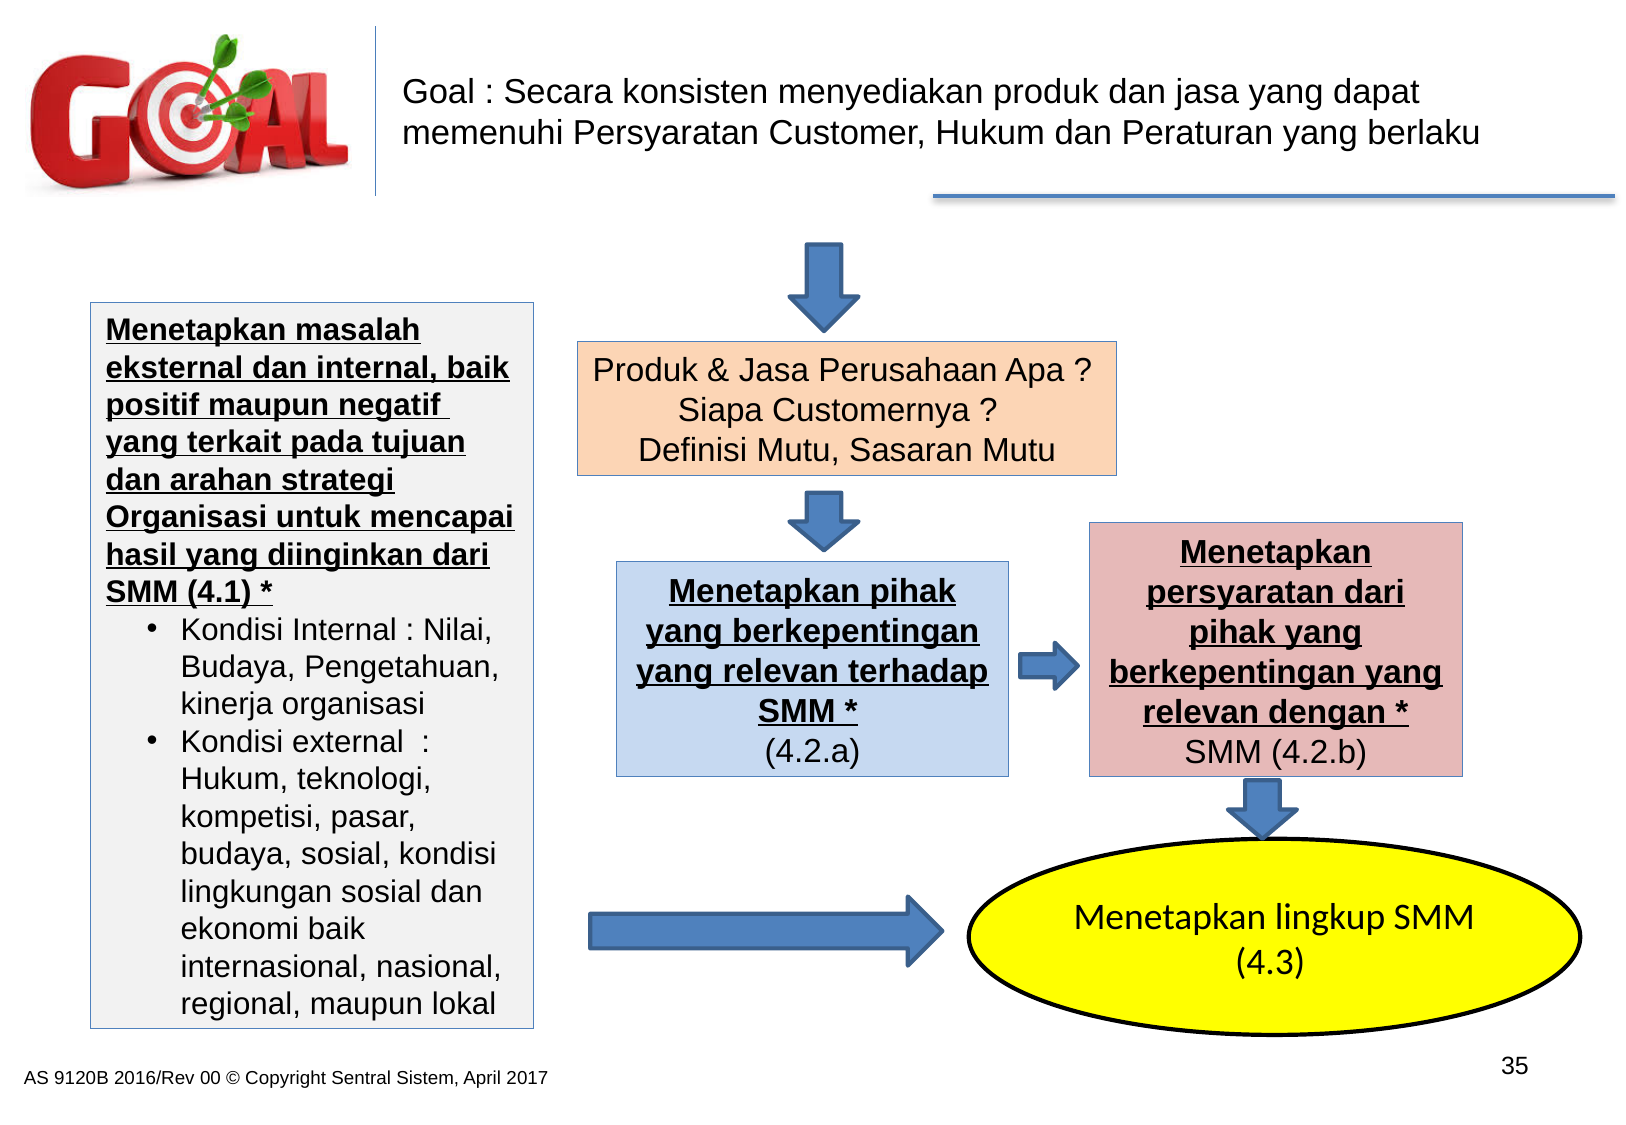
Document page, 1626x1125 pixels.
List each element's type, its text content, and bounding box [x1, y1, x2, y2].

text_box Goal : Secara konsisten menyediakan produk dan jasa yang dapat memenuhi Persyaratan Customer, Hukum dan Peraturan yang berlaku [387, 61, 1570, 159]
text_box [588, 894, 945, 968]
text_box [1018, 640, 1080, 691]
text_box Menetapkan masalah eksternal dan internal, baik positif maupun negatif yang terkait pada tujuan dan arahan strategi Organisasi untuk mencapai hasil yang diinginkan dari SMM (4.1) * Kondisi Internal : Nilai, Budaya, Pengetahuan, kinerja organisasi Kondisi external : Hukum, teknologi, kompetisi, pasar, budaya, sosial, kondisi lingkungan sosial dan ekonomi baik internasional, nasional, regional, maupun lokal [90, 302, 534, 1029]
text_box Menetapkan pihak yang berkepentingan yang relevan terhadap SMM * (4.2.a) [616, 561, 1009, 777]
text_box Produk & Jasa Perusahaan Apa ? Siapa Customernya ? Definisi Mutu, Sasaran Mutu [577, 341, 1117, 476]
text_box Menetapkan persyaratan dari pihak yang berkepentingan yang relevan dengan * SMM (4.2.b) [1089, 522, 1463, 777]
slide_number 35 [1164, 1042, 1544, 1103]
text_box [787, 490, 861, 553]
text_box Menetapkan lingkup SMM (4.3) [966, 836, 1583, 1038]
picture [24, 25, 353, 197]
text_box [787, 242, 861, 334]
text_box [1225, 778, 1299, 841]
